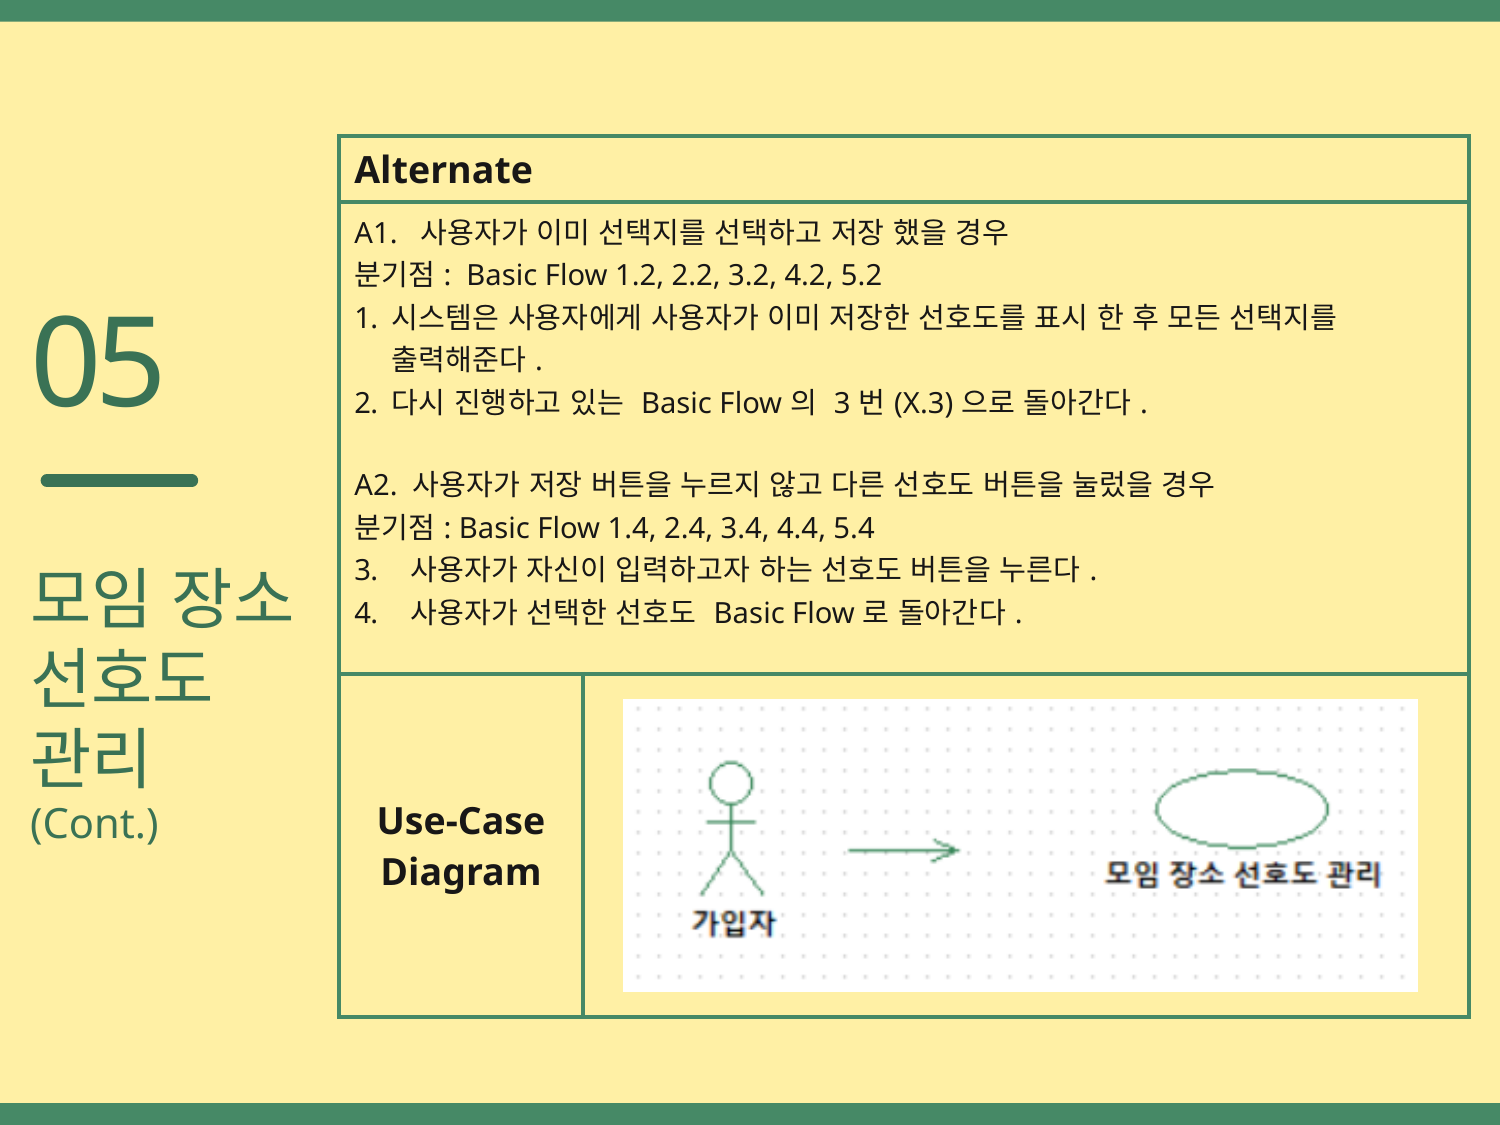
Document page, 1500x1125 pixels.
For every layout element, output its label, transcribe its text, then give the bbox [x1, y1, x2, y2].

table_cell Use-Case Diagram [341, 676, 581, 1015]
table_cell A1. 사용자가 이미 선택지를 선택하고 저장 했을 경우 분기점: Basic Flow 1.2, 2.2, 3.2, 4.2, 5.2 시스템은 사용자에게 사용자가 이미 저장한 선호도를 표시 한 후 모든 선택지를 출력해준다. 다시 진행하고 있는 Basic Flow의 3번(X.3)으로 돌아간다. A2. 사용자가 저장 버튼을 누르지 않고 다른 선호도 버튼을 눌렀을 경우 분기점: Basic Flow 1.4, 2.4, 3.4, 4.4, 5.4 사용자가 자신이 입력하고자 하는 선호도 버튼을 누른다. 사용자가 선택한 선호도 Basic Flow로 돌아간다. [341, 204, 1467, 672]
table_header Alternate [341, 138, 1467, 200]
table_cell [585, 676, 1467, 1015]
text_box 모임 장소 선호도 관리 (Cont.) [30, 556, 474, 847]
text_box 05 [30, 326, 283, 432]
picture [623, 699, 1418, 992]
